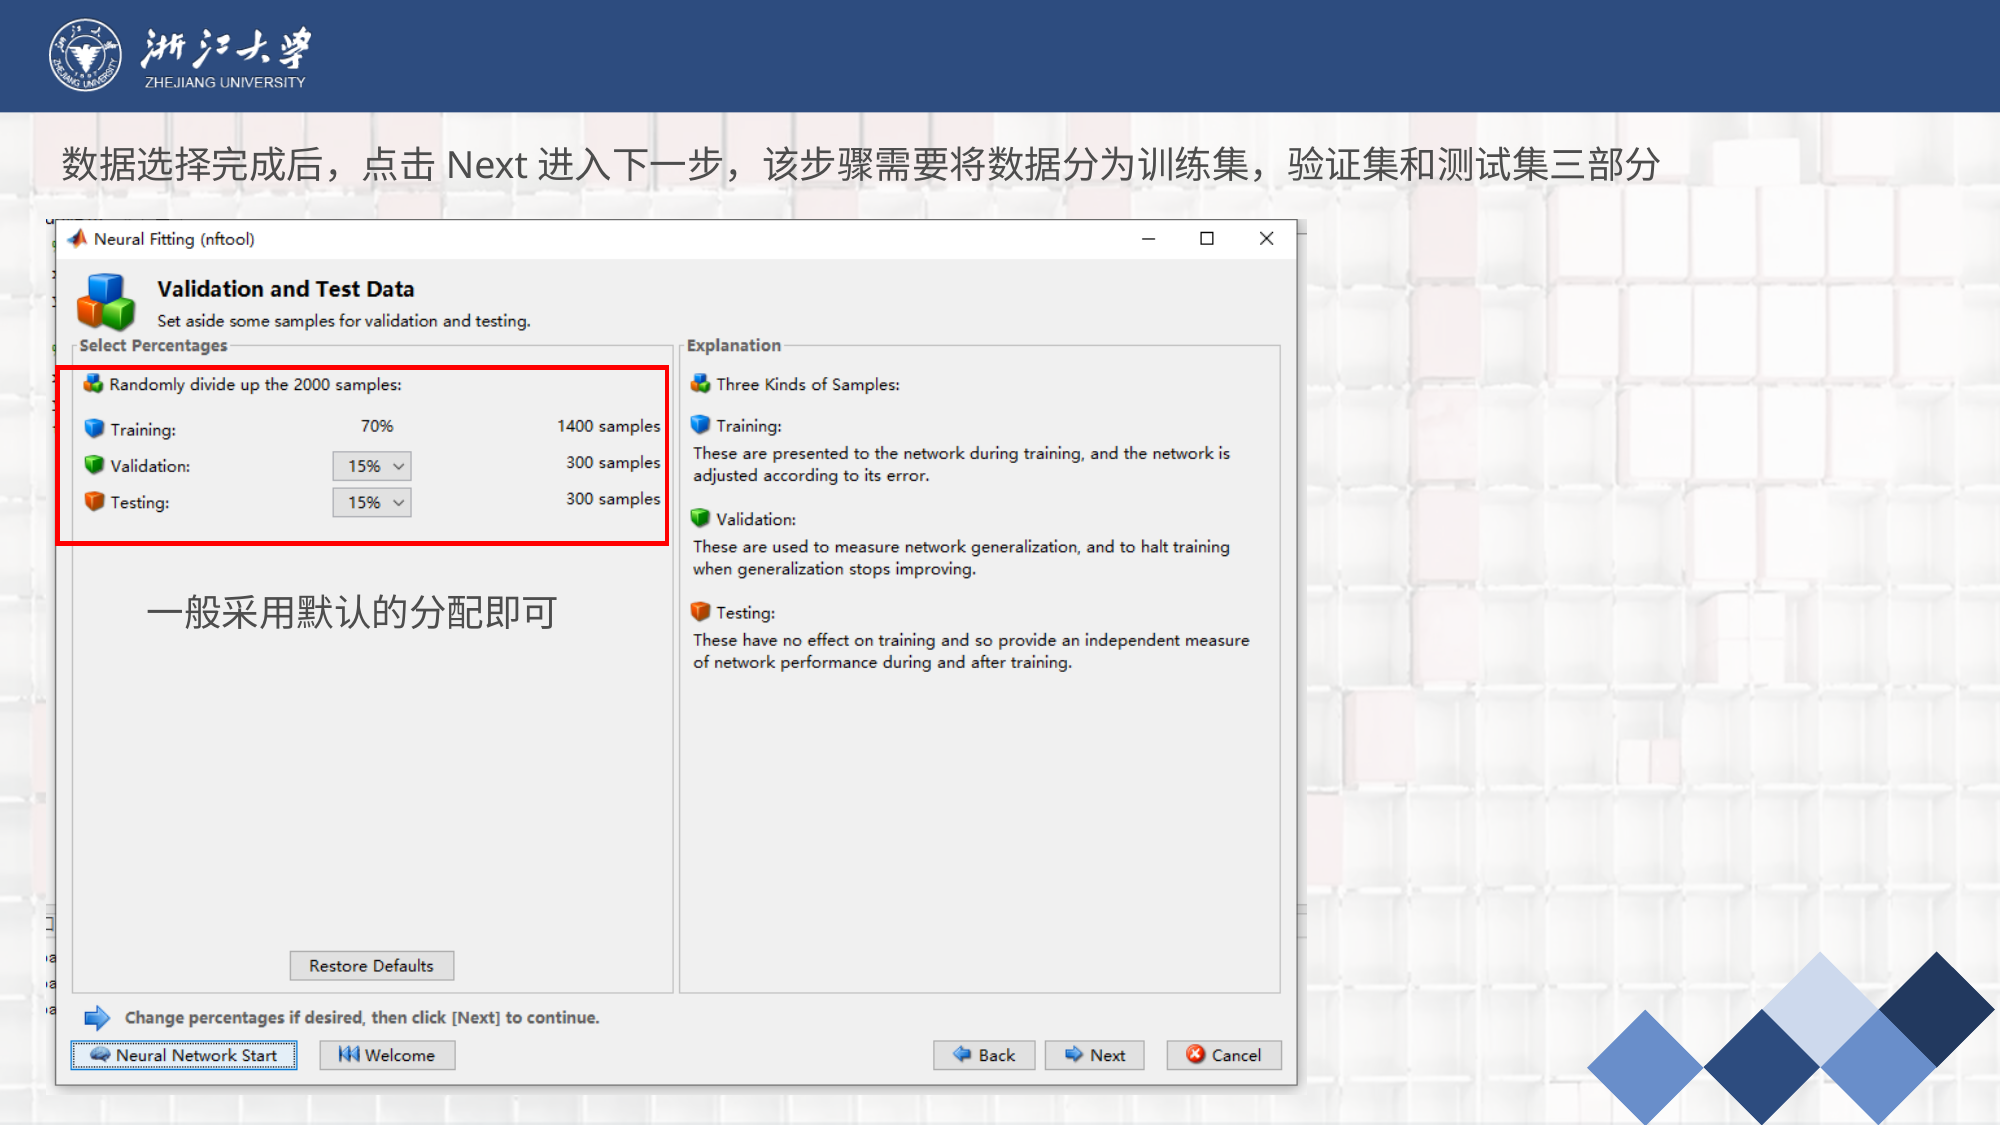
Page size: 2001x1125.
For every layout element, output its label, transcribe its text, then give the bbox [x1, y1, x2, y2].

picture [46, 219, 1307, 1095]
picture [49, 16, 323, 96]
text_box 数据选择完成后，点击Next进入下一步，该步骤需要将数据分为训练集，验证集和测试集三部分 [47, 133, 1677, 193]
